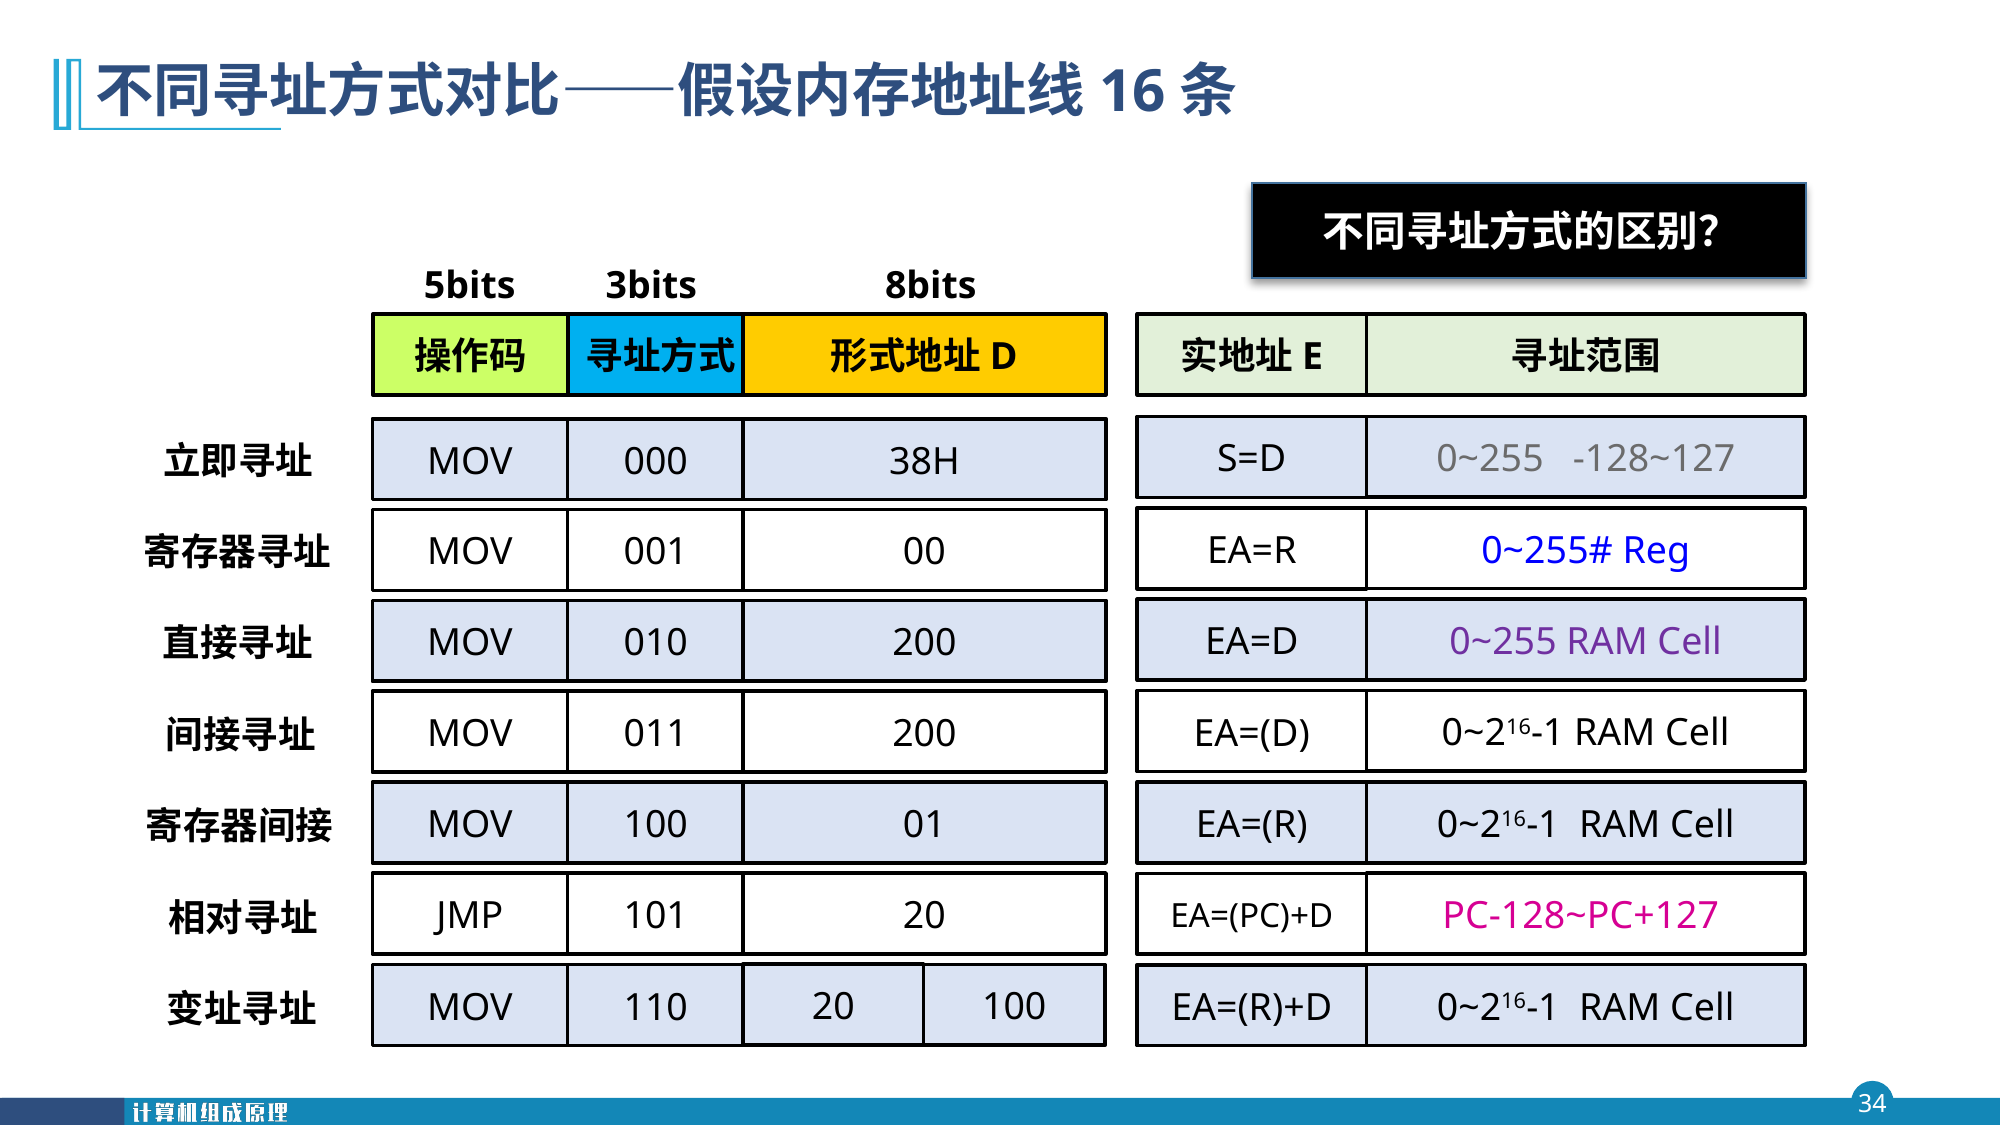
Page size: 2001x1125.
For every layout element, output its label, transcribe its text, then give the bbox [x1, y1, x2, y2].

text_box 0~255# Reg [1367, 507, 1805, 589]
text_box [372, 600, 1107, 682]
text_box 0~216-1 RAM Cell [1367, 964, 1805, 1046]
text_box 相对寻址 [145, 875, 341, 957]
text_box 寄存器寻址 [124, 510, 351, 591]
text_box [1251, 182, 1807, 278]
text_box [372, 418, 1107, 500]
text_box 0~216-1 RAM Cell [1366, 781, 1805, 863]
text_box EA=R [1137, 507, 1367, 589]
text_box EA=(R)+D [1137, 964, 1367, 1046]
text_box EA=(PC)+D [1137, 873, 1367, 955]
text_box 3bits [590, 253, 713, 314]
text_box 0~255 -128~127 [1367, 416, 1805, 498]
text_box 5bits [409, 253, 531, 314]
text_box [372, 964, 1106, 1046]
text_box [372, 872, 1107, 954]
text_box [372, 782, 1107, 864]
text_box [372, 314, 1106, 395]
text_box 0~255 RAM Cell [1367, 599, 1805, 680]
text_box 寄存器间接 [124, 784, 355, 866]
text_box 间接寻址 [135, 692, 346, 774]
title 不同寻址方式对比——假设内存地址线16条 [80, 42, 1805, 144]
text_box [372, 691, 1107, 773]
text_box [1137, 314, 1806, 395]
text_box EA=(D) [1137, 690, 1367, 772]
text_box 直接寻址 [138, 601, 337, 683]
text_box EA=D [1137, 599, 1367, 681]
text_box 立即寻址 [121, 418, 355, 500]
text_box PC-128~PC+127 [1367, 873, 1805, 955]
text_box 0~216-1 RAM Cell [1367, 690, 1805, 772]
text_box S=D [1137, 416, 1367, 498]
text_box 变址寻址 [147, 966, 336, 1048]
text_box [372, 509, 1107, 591]
text_box 8bits [870, 253, 992, 314]
text_box EA=(R) [1137, 782, 1367, 863]
